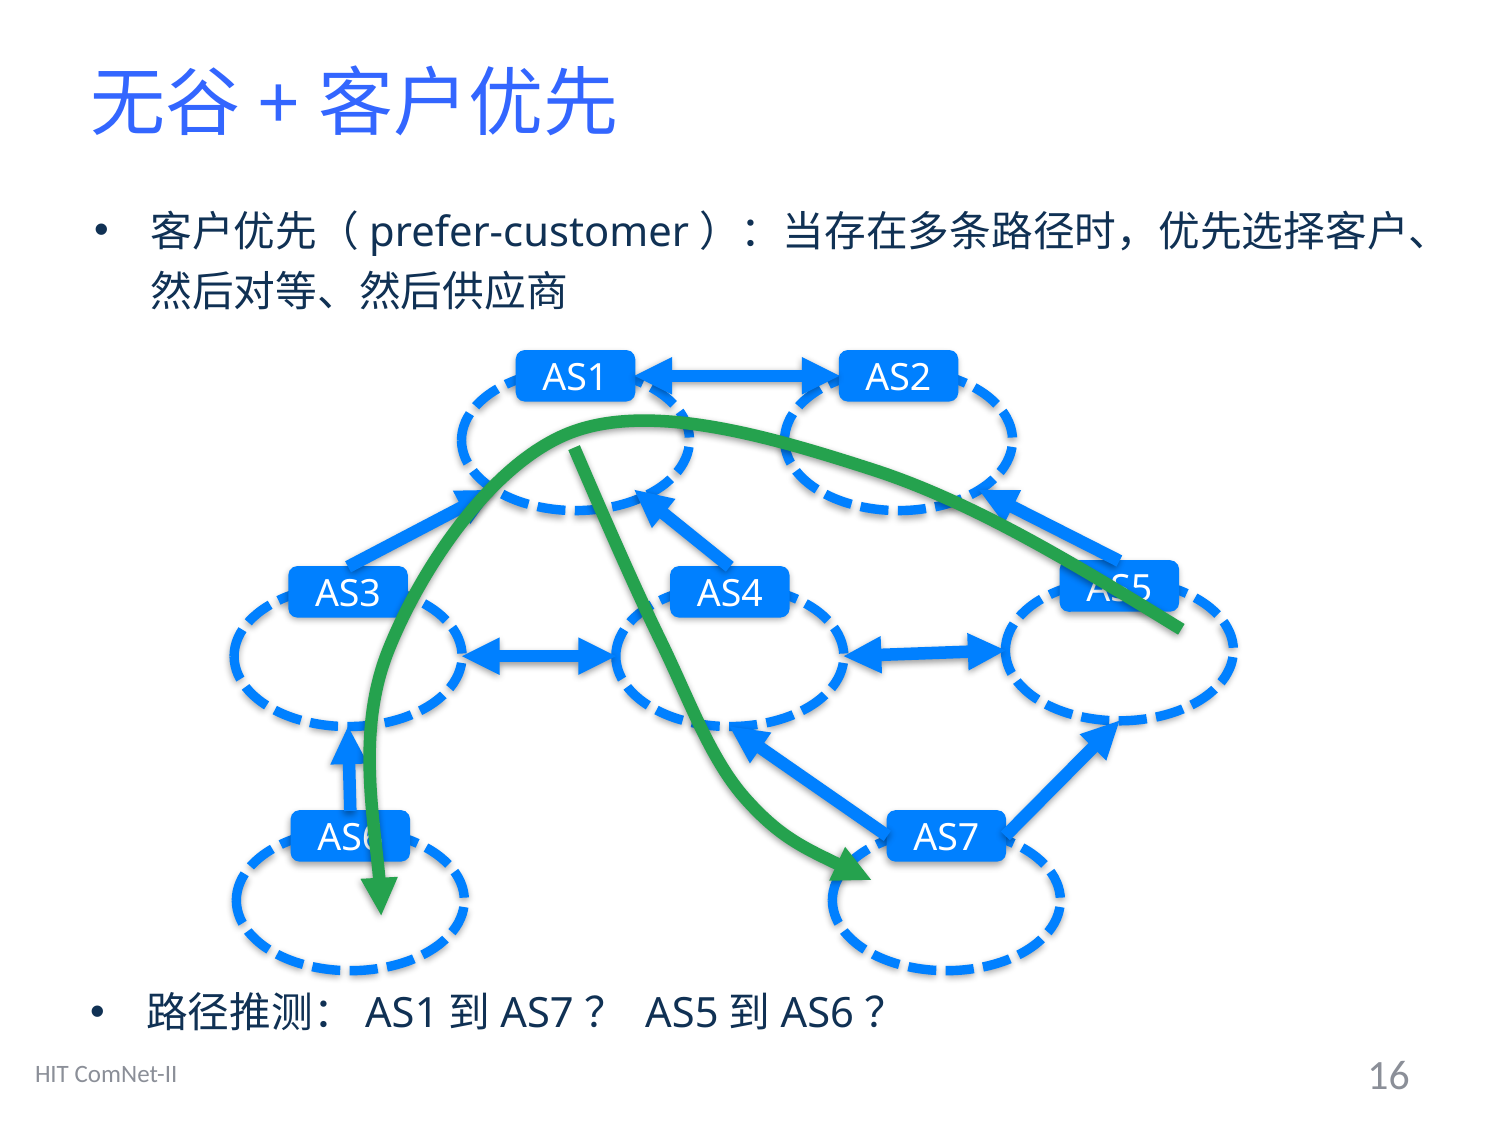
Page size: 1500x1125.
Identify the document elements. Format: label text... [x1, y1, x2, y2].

text_box 客户优先（prefer-customer）：当存在多条路径时，优先选择客户、然后对等、然后供应商 [79, 186, 1430, 298]
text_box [233, 350, 1234, 971]
title 无谷+客户优先 [75, 6, 1425, 194]
list 路径推测：AS1到AS7？ AS5到AS6？ [75, 968, 1425, 1080]
footer HIT ComNet-II [19, 1042, 495, 1103]
slide_number 16 [1074, 1080, 1425, 1103]
